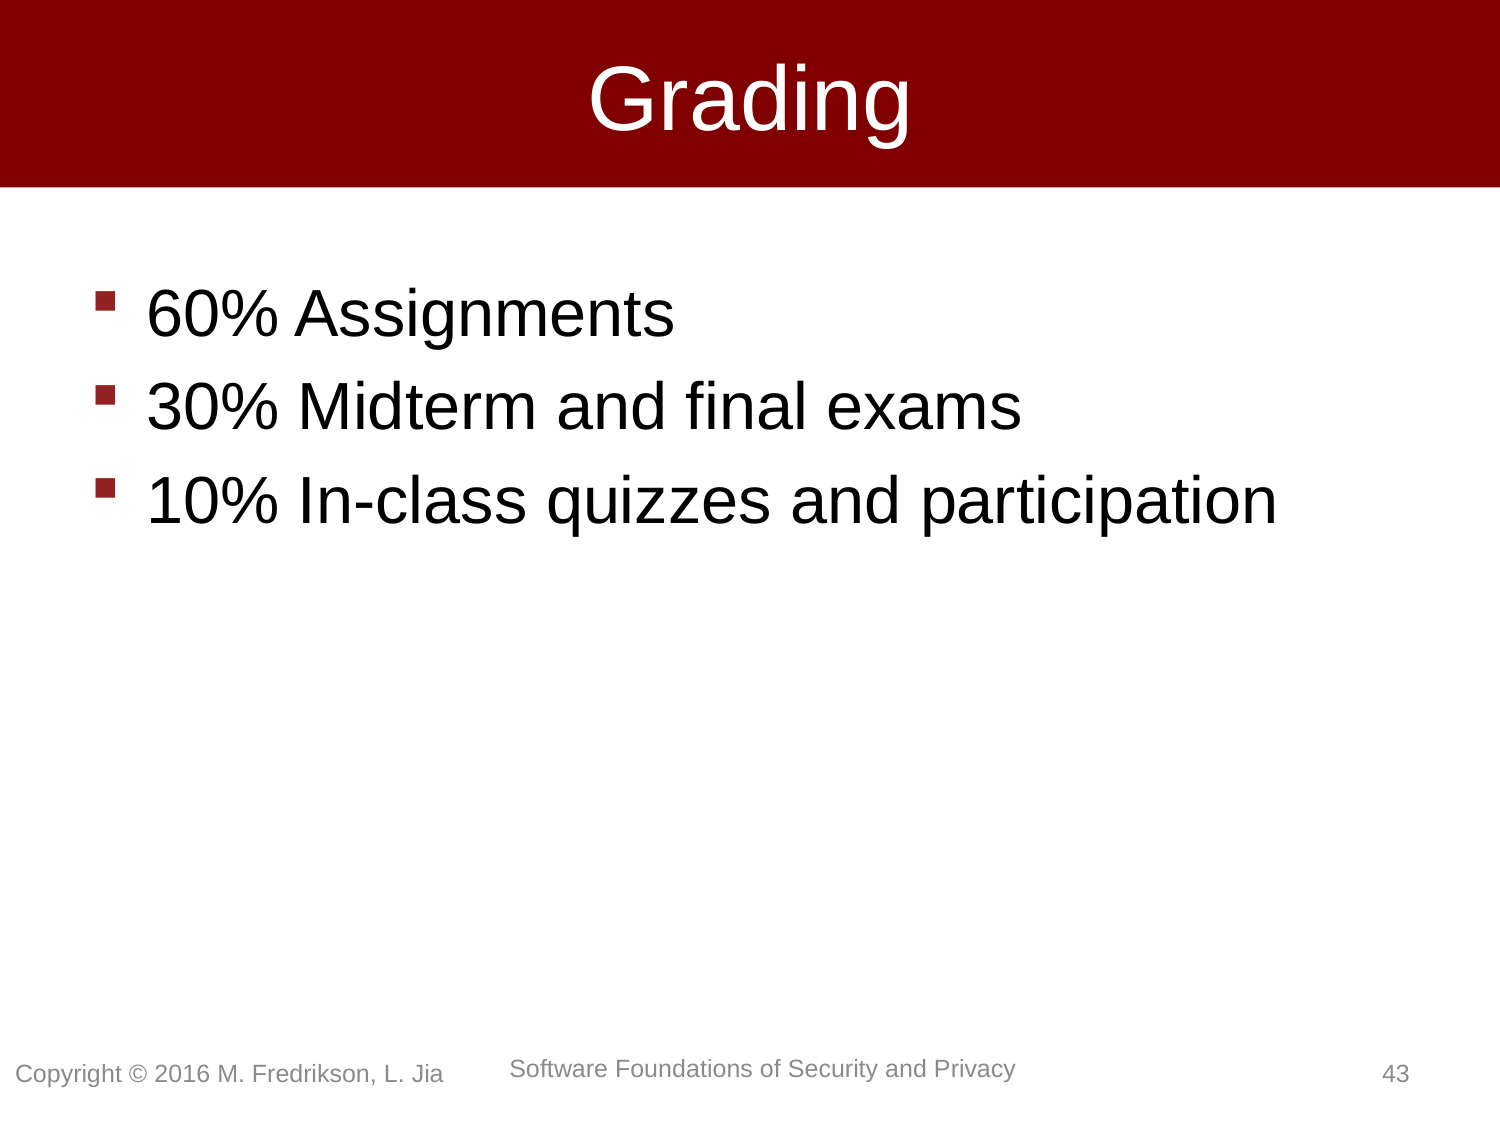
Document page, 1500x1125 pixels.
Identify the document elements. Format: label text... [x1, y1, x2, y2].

list 60% Assignments 30% Midterm and final exams 10% In-class quizzes and participation [75, 262, 1425, 1005]
slide_number 42 [1074, 1042, 1425, 1103]
footer Copyright © 2016 M. Fredrikson, L. Jia [0, 1042, 475, 1103]
title Grading [0, 0, 1500, 188]
